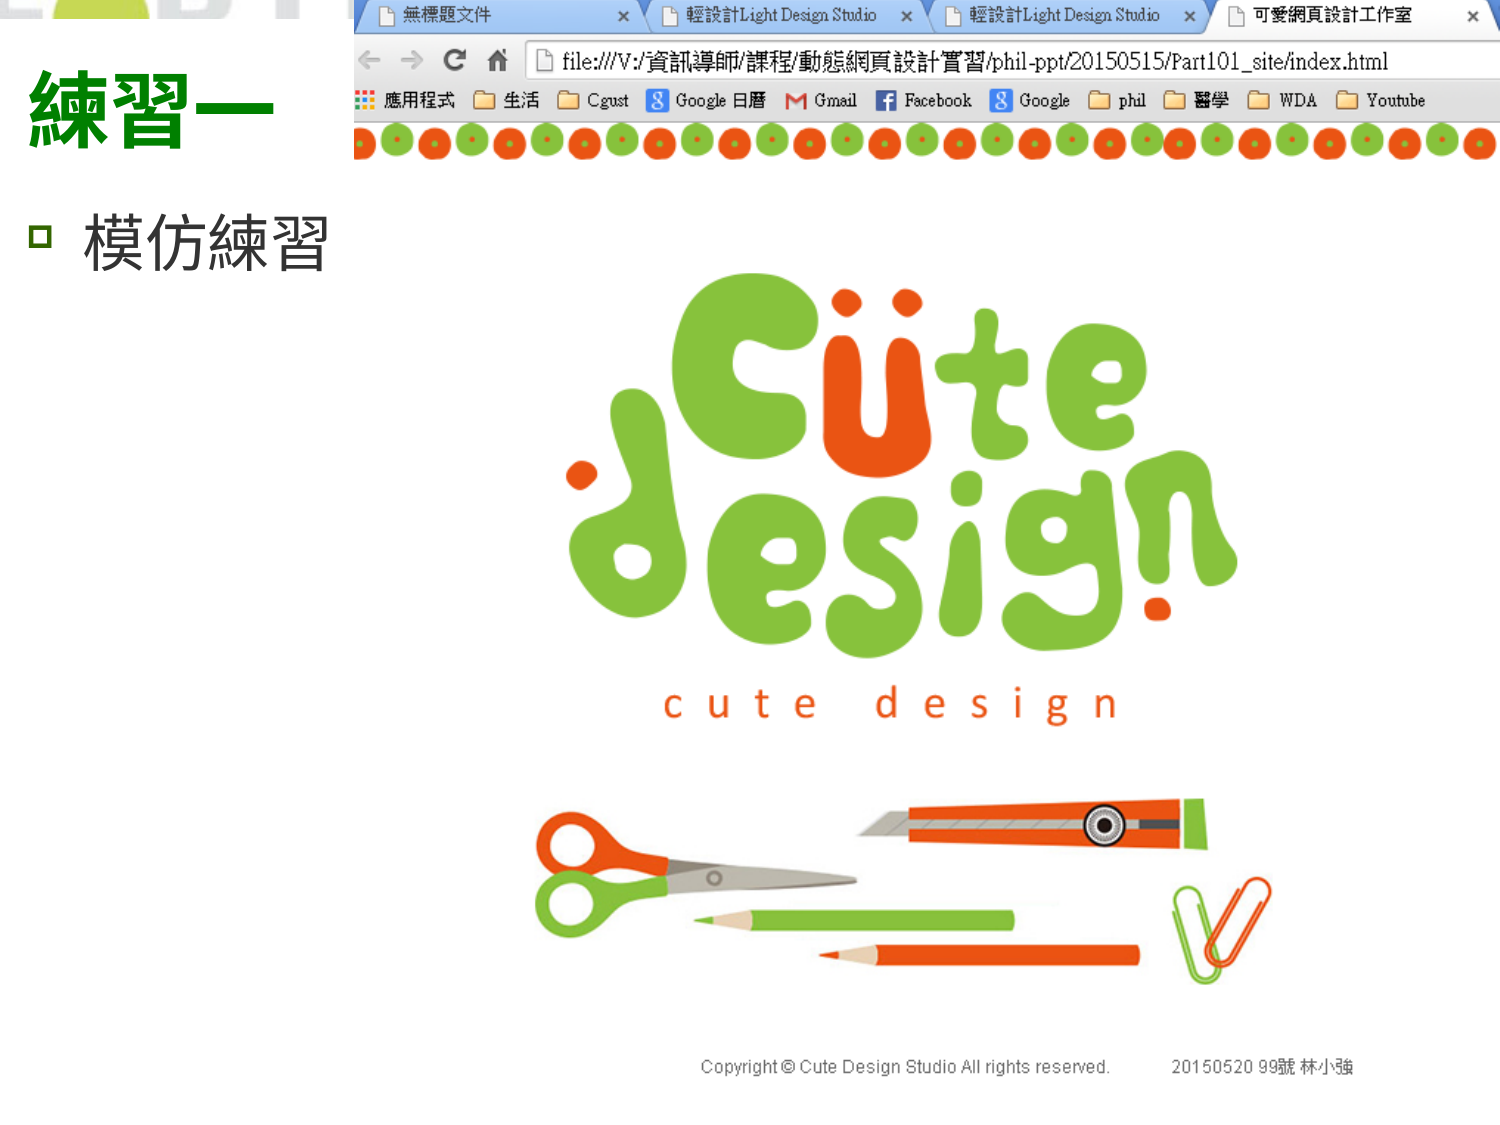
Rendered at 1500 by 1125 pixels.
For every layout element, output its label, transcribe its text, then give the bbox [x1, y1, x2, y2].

list 模仿練習： [11, 196, 347, 1095]
picture [0, 0, 1500, 1125]
title 練習一 [11, 18, 347, 196]
